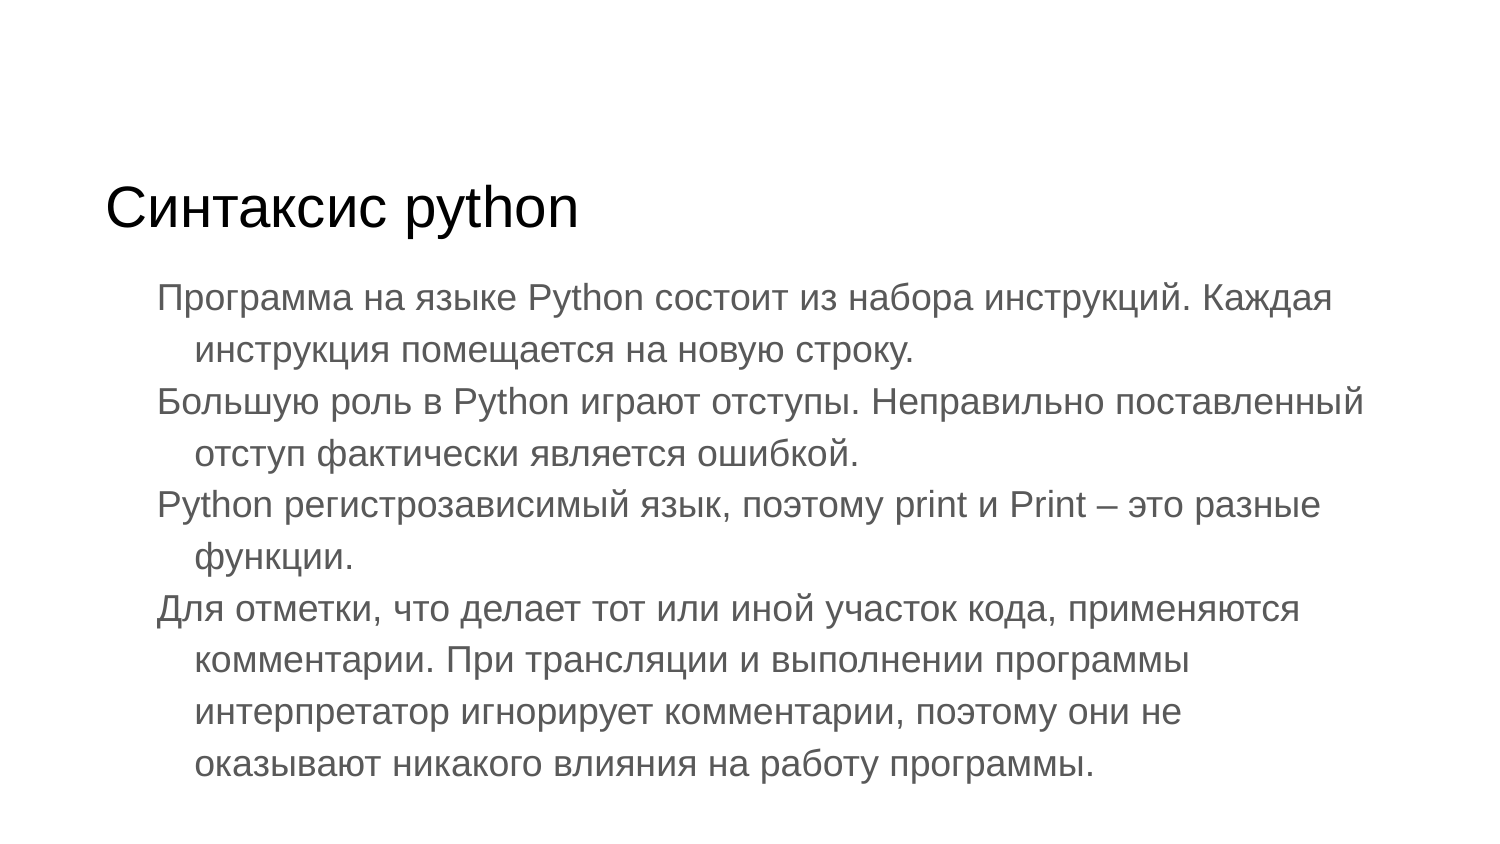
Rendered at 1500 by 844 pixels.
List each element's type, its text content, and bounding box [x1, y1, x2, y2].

list Программа на языке Python состоит из набора инструкций. Каждая инструкция помещается на новую строку. Большую роль в Python играют отступы. Неправильно поставленный отступ фактически является ошибкой. Python регистрозависимый язык, поэтому print и Print – это разные функции. Для отметки, что делает тот или иной участок кода, применяются комментарии. При трансляции и выполнении программы интерпретатор игнорирует комментарии, поэтому они не оказывают никакого влияния на работу программы. [119, 266, 1381, 638]
title Cинтаксис python [105, 160, 1367, 249]
